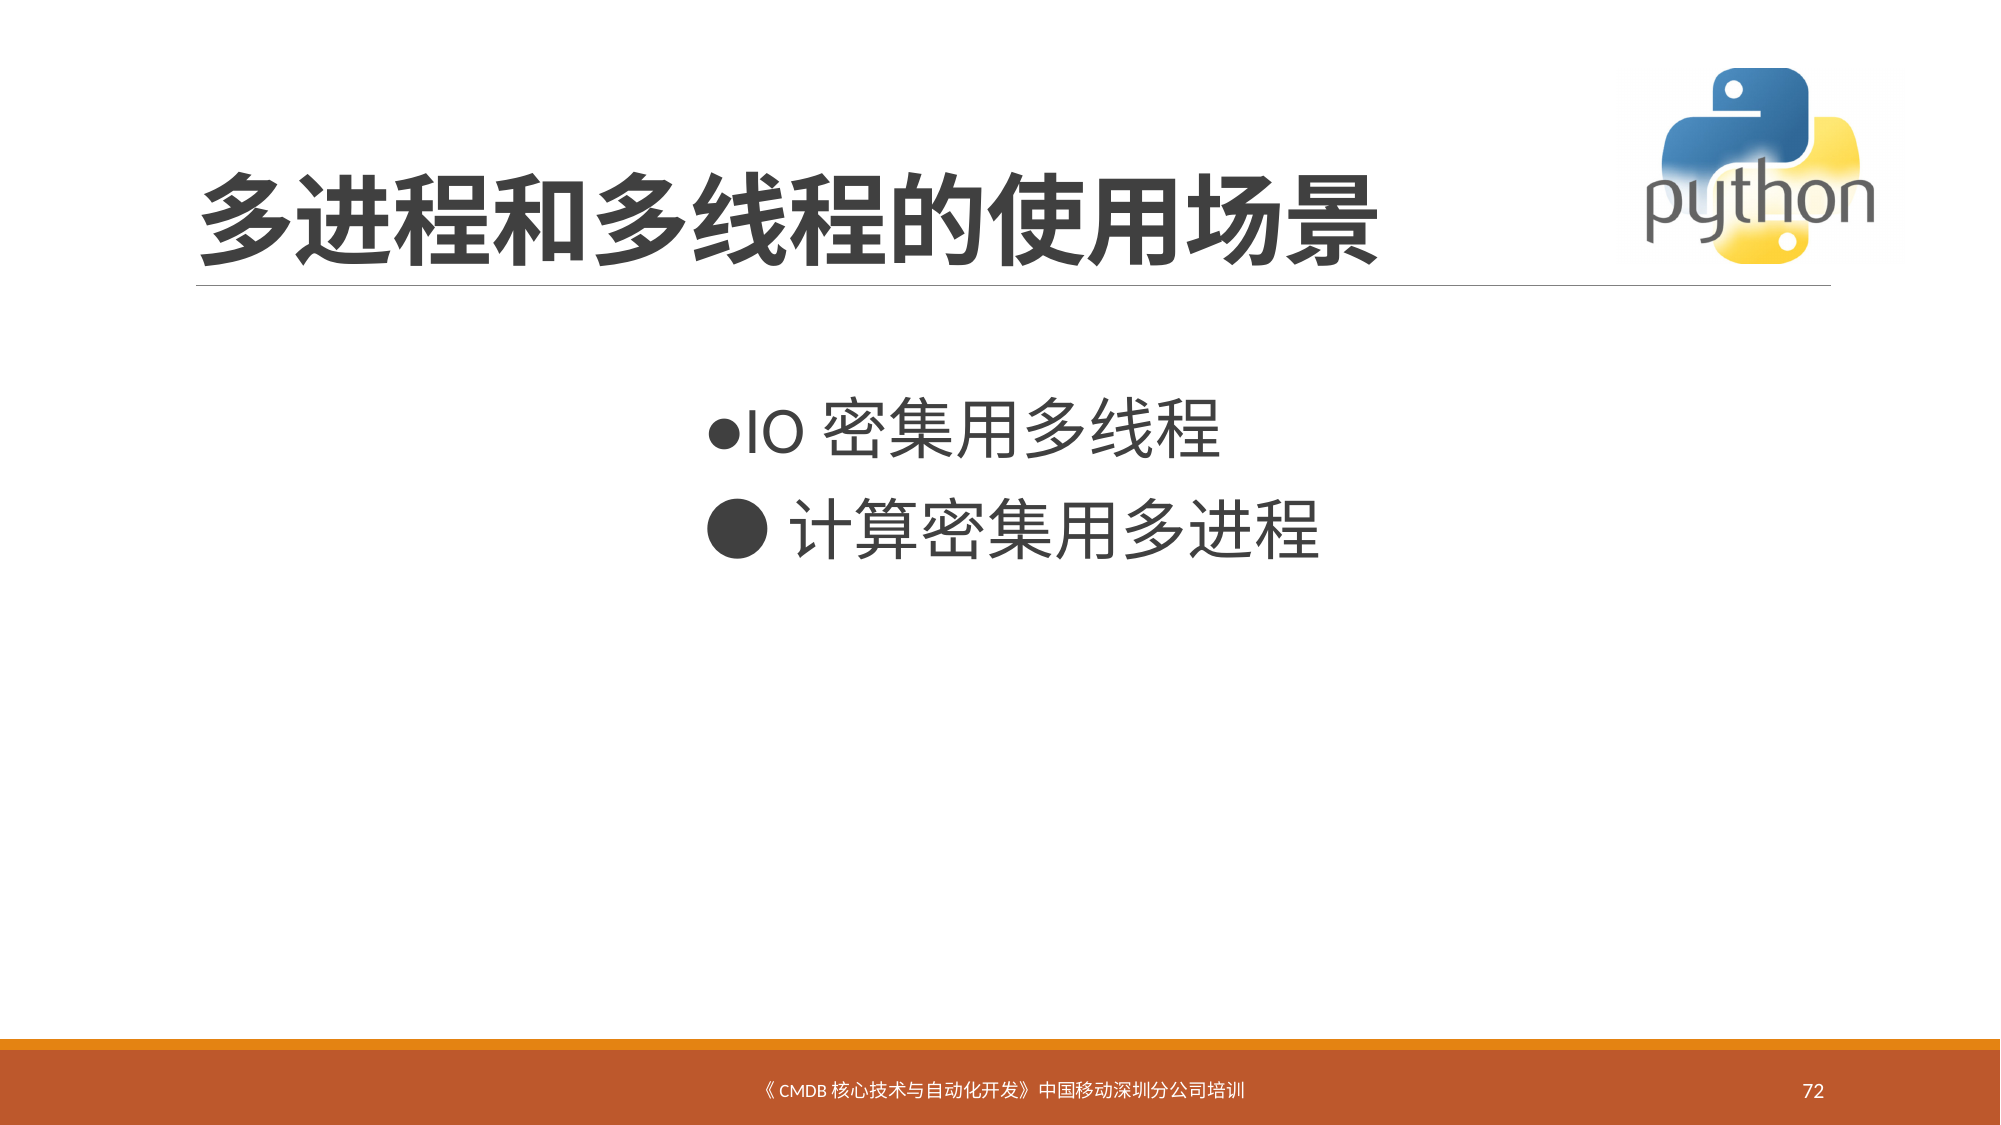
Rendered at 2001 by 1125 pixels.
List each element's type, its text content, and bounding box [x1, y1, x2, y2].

list ●IO密集用多线程 ●计算密集用多进程 [704, 388, 1448, 673]
title 多进程和多线程的使用场景 [180, 47, 1830, 285]
picture [1616, 68, 1906, 264]
slide_number 72 [1624, 1059, 1840, 1120]
footer 《CMDB核心技术与自动化开发》中国移动深圳分公司培训 [604, 1059, 1396, 1120]
